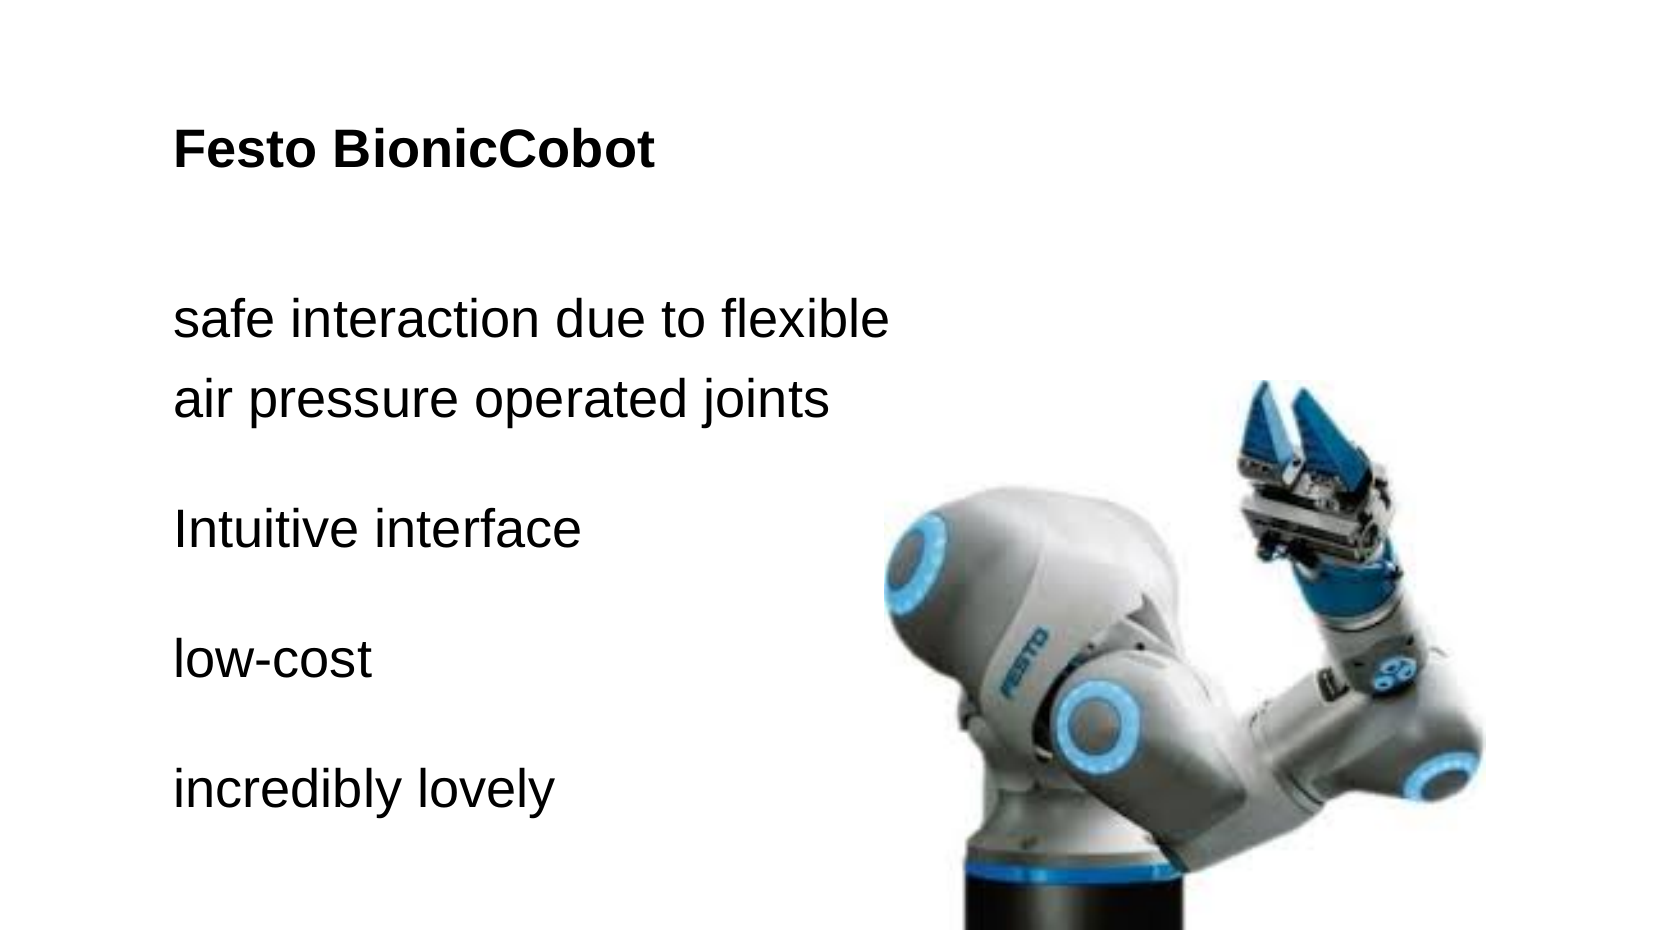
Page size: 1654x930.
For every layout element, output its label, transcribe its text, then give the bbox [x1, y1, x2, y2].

picture [884, 380, 1486, 930]
text_box Festo BionicCobot safe interaction due to flexible air pressure operated joints Intuitive interface low-cost incredibly lovely [158, 106, 907, 826]
